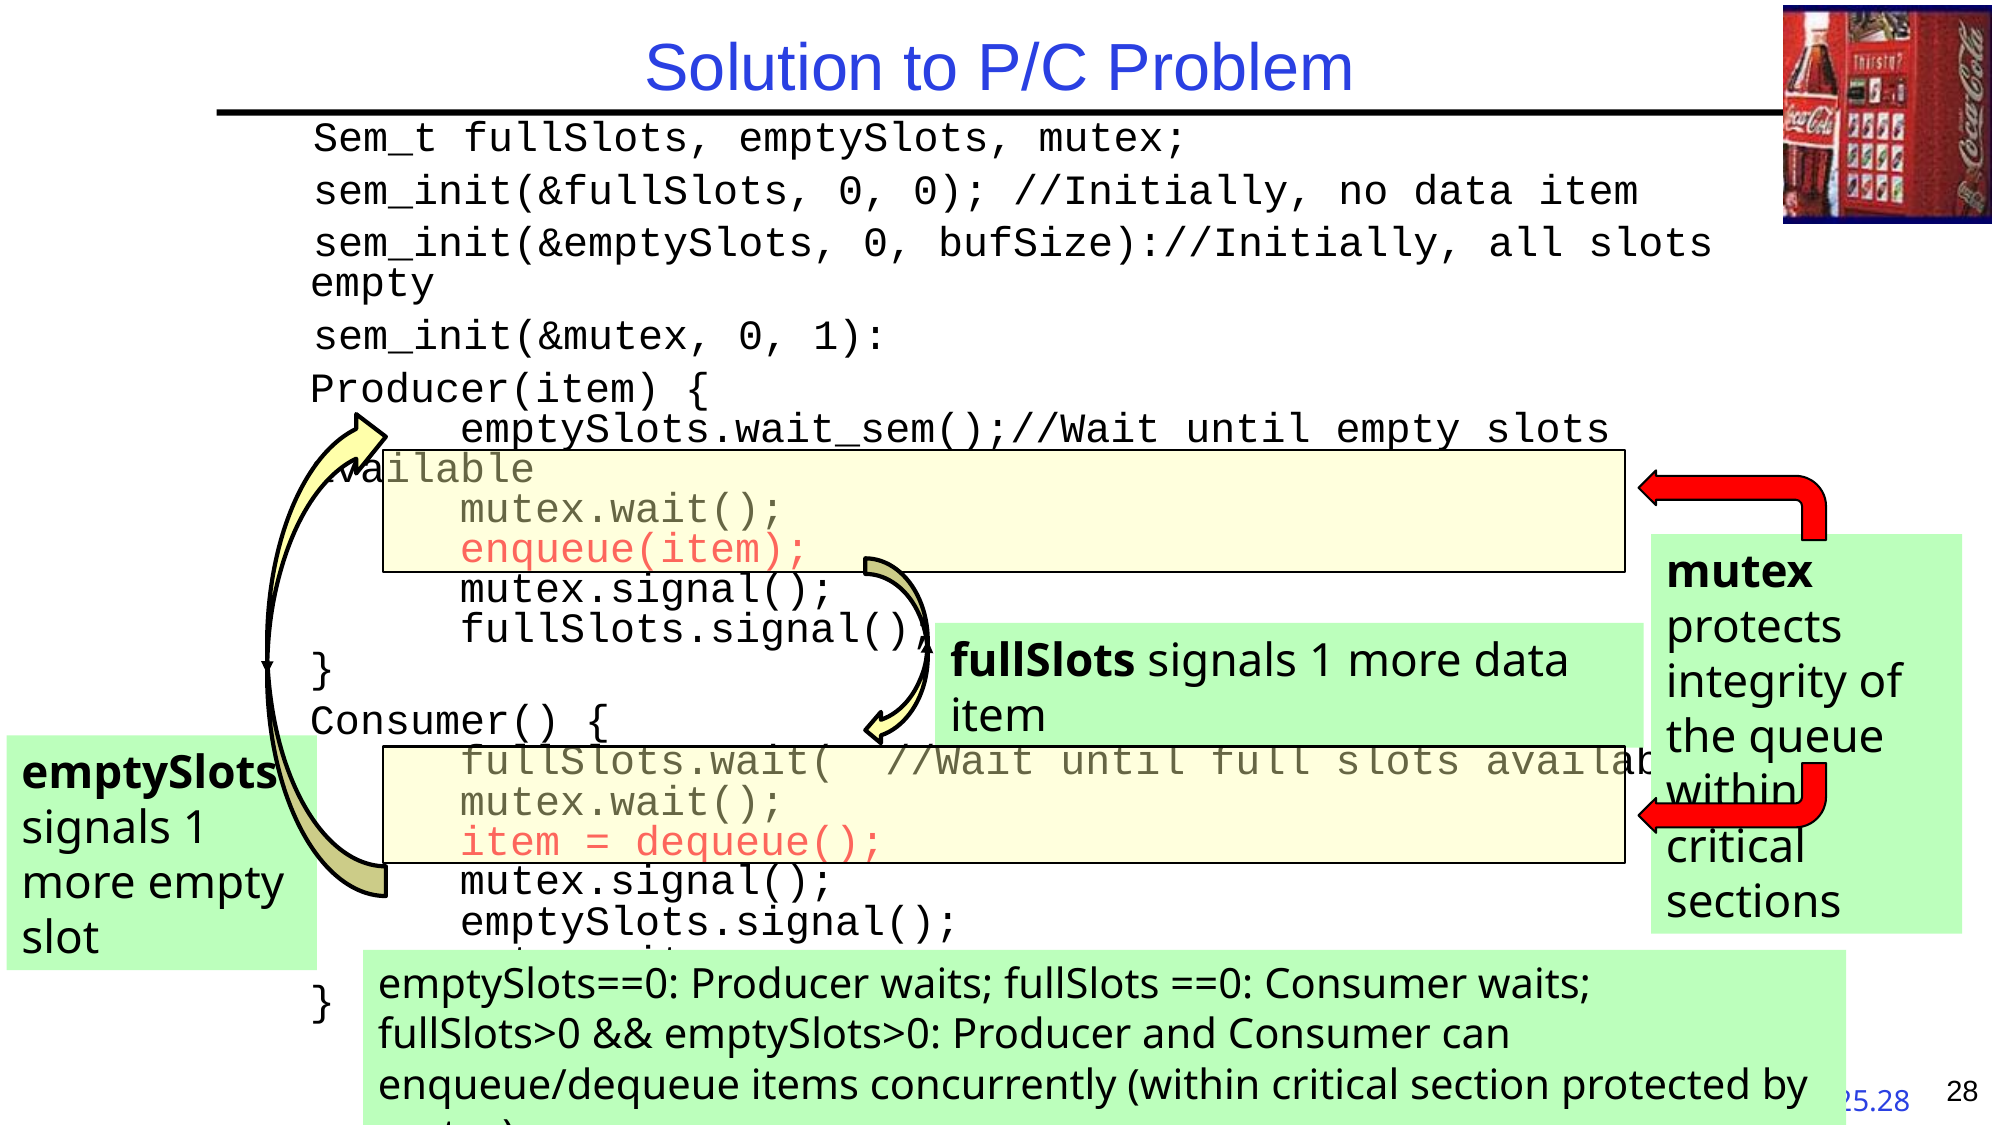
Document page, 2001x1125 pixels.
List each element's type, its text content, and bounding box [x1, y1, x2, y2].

text_box emptySlots==0: Producer waits; fullSlots ==0: Consumer waits; fullSlots>0 && emptySlots>0: Producer and Consumer can enqueue/dequeue items concurrently (within critical section protected by mutex) [363, 949, 1847, 1125]
text_box emptySlots signals 1 more empty slot [6, 735, 317, 971]
text_box mutex protects integrity of the queue within critical sections [1651, 534, 1963, 934]
picture [1783, 5, 1992, 225]
text_box [1638, 470, 1827, 541]
text_box [261, 413, 387, 897]
list Sem_t fullSlots, emptySlots, mutex; sem_init(&fullSlots, 0, 0); //Initially, no data item sem_init(&emptySlots, 0, bufSize)://Initially, all slots empty sem_init(&mutex, 0, 1): Producer(item) { emptySlots.wait_sem();//Wait until empty slots available mutex.wait(); enqueue(item); mutex.signal(); fullSlots.signal(); } Consumer() { fullSlots.wait( //Wait until full slots available mutex.wait(); item = dequeue(); mutex.signal(); emptySlots.signal(); return item; } [248, 113, 1847, 1088]
text_box [383, 746, 1625, 863]
text_box [383, 449, 1625, 572]
text_box [865, 558, 934, 744]
text_box 28 [1925, 1065, 2000, 1125]
text_box [1638, 763, 1827, 833]
title Solution to P/C Problem [216, 24, 1777, 113]
text_box fullSlots signals 1 more data item [935, 622, 1644, 748]
